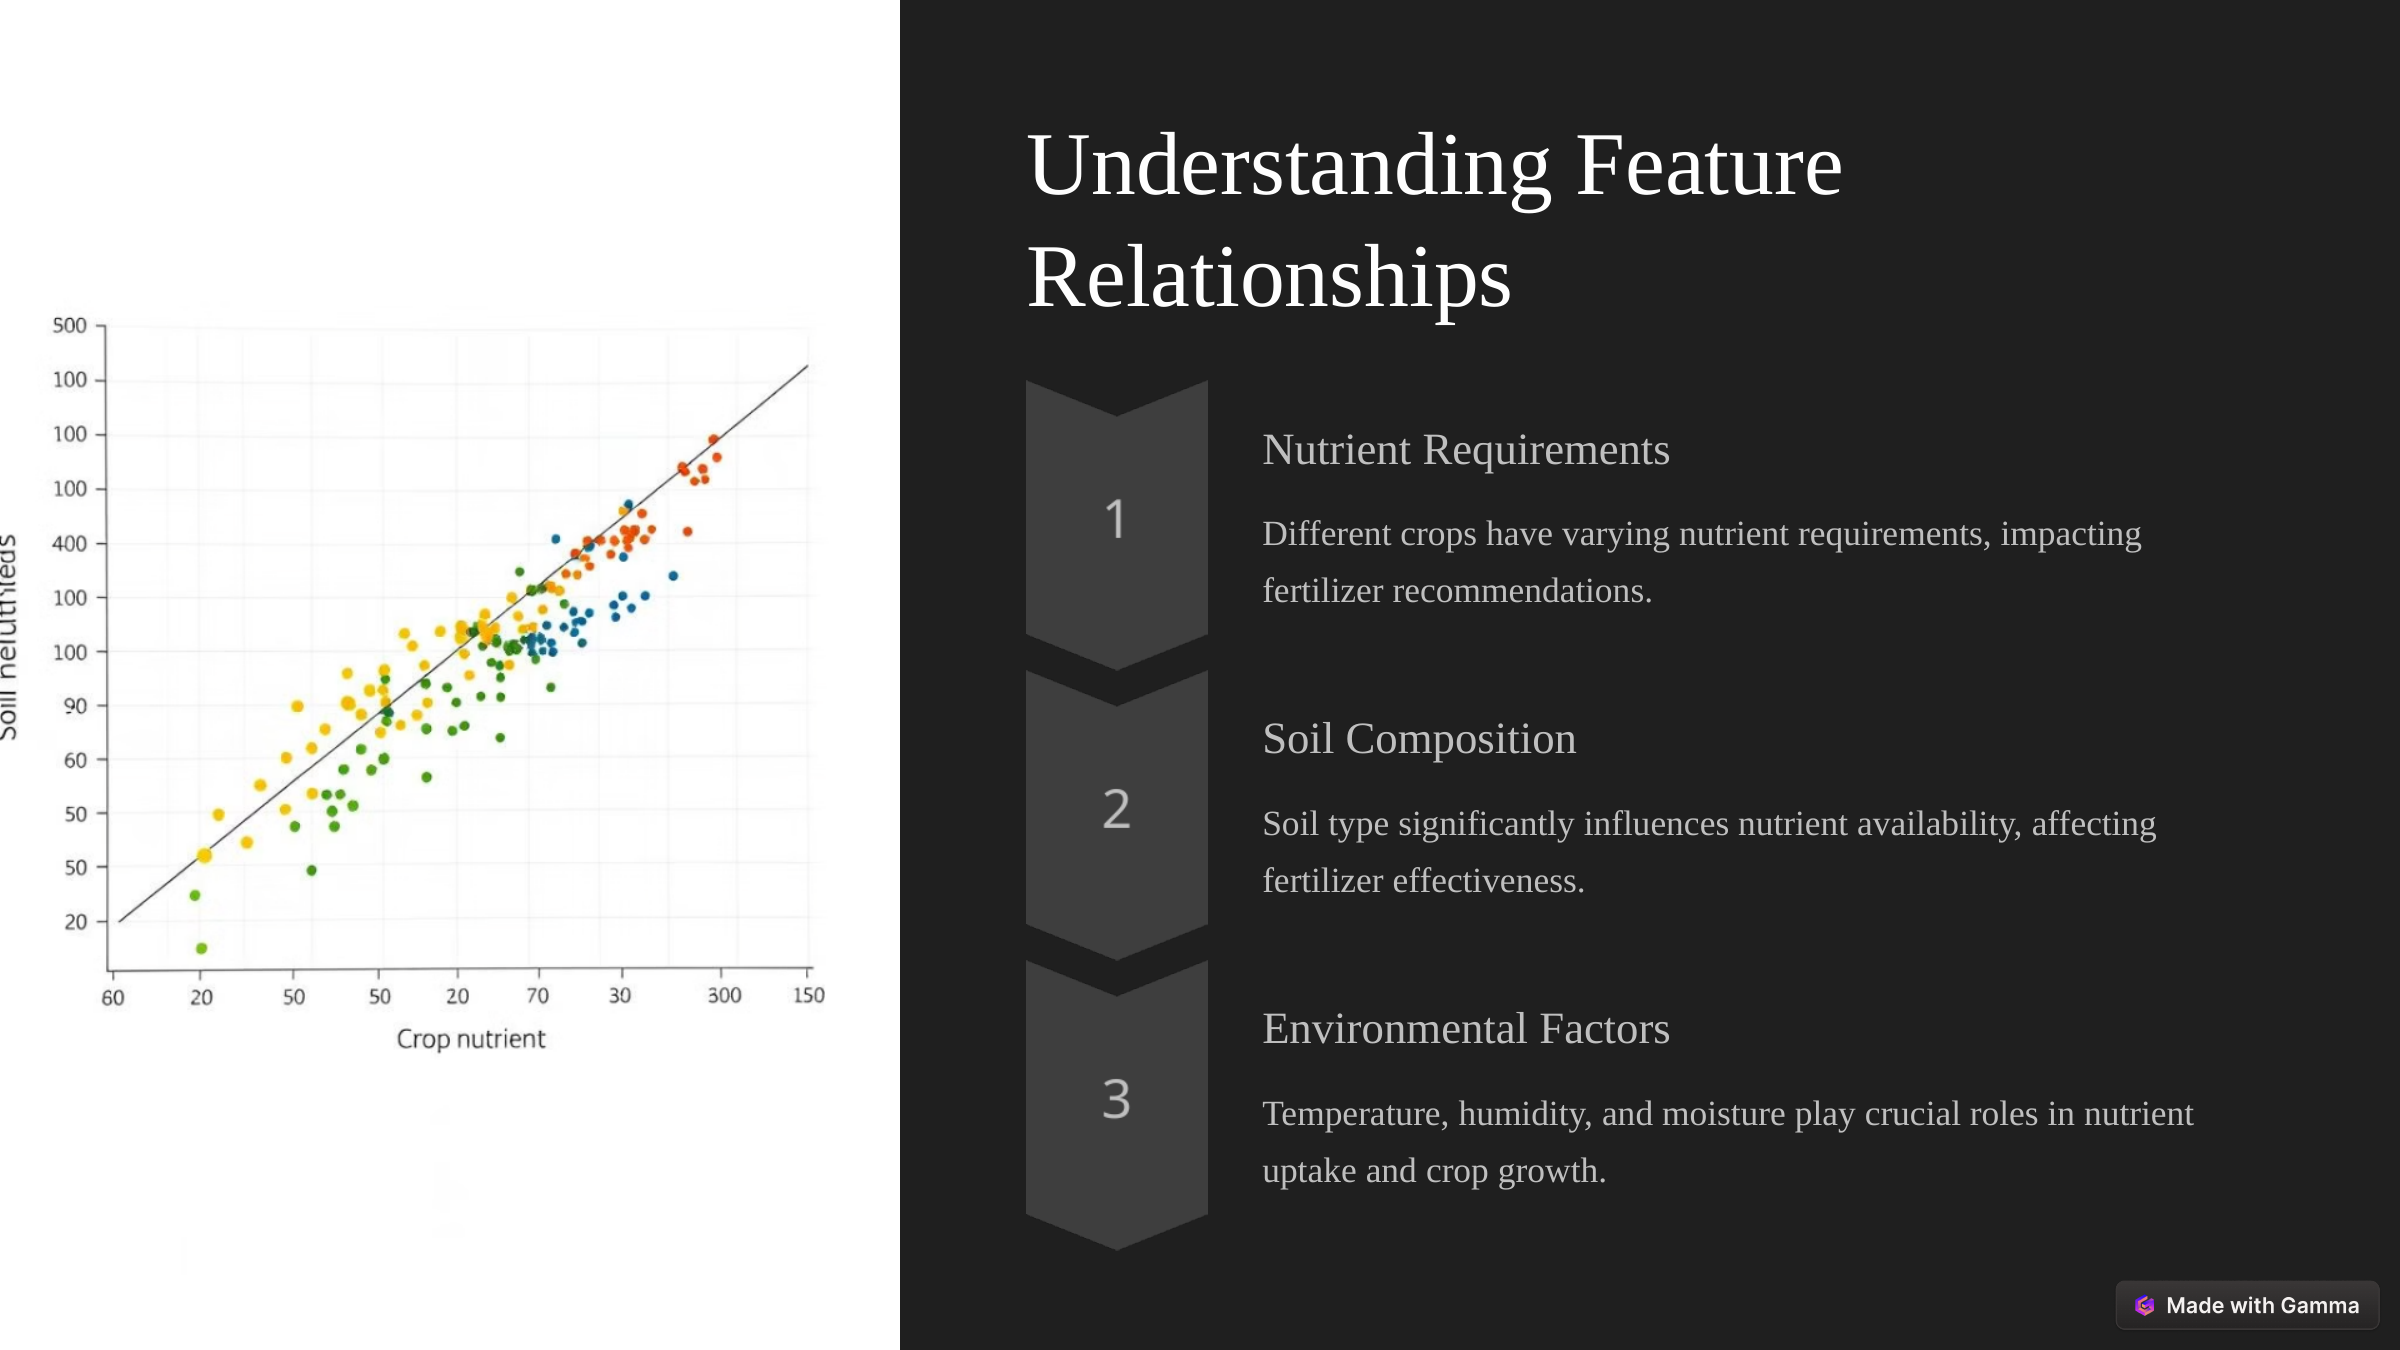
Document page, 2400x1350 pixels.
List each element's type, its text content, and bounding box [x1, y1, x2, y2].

text_box Nutrient Requirements [1262, 416, 1744, 474]
text_box Different crops have varying nutrient requirements, impacting fertilizer recommendations. [1262, 495, 2274, 611]
text_box Environmental Factors [1262, 996, 1738, 1054]
text_box Temperature, humidity, and moisture play crucial roles in nutrient uptake and crop growth. [1262, 1074, 2274, 1191]
picture [0, 0, 900, 1350]
text_box Soil type significantly influences nutrient availability, affecting fertilizer effectiveness. [1262, 785, 2274, 901]
text_box Understanding Feature Relationships [1026, 99, 2274, 327]
picture [2106, 1271, 2389, 1339]
picture [1026, 380, 1208, 1251]
text_box Soil Composition [1262, 706, 1716, 764]
